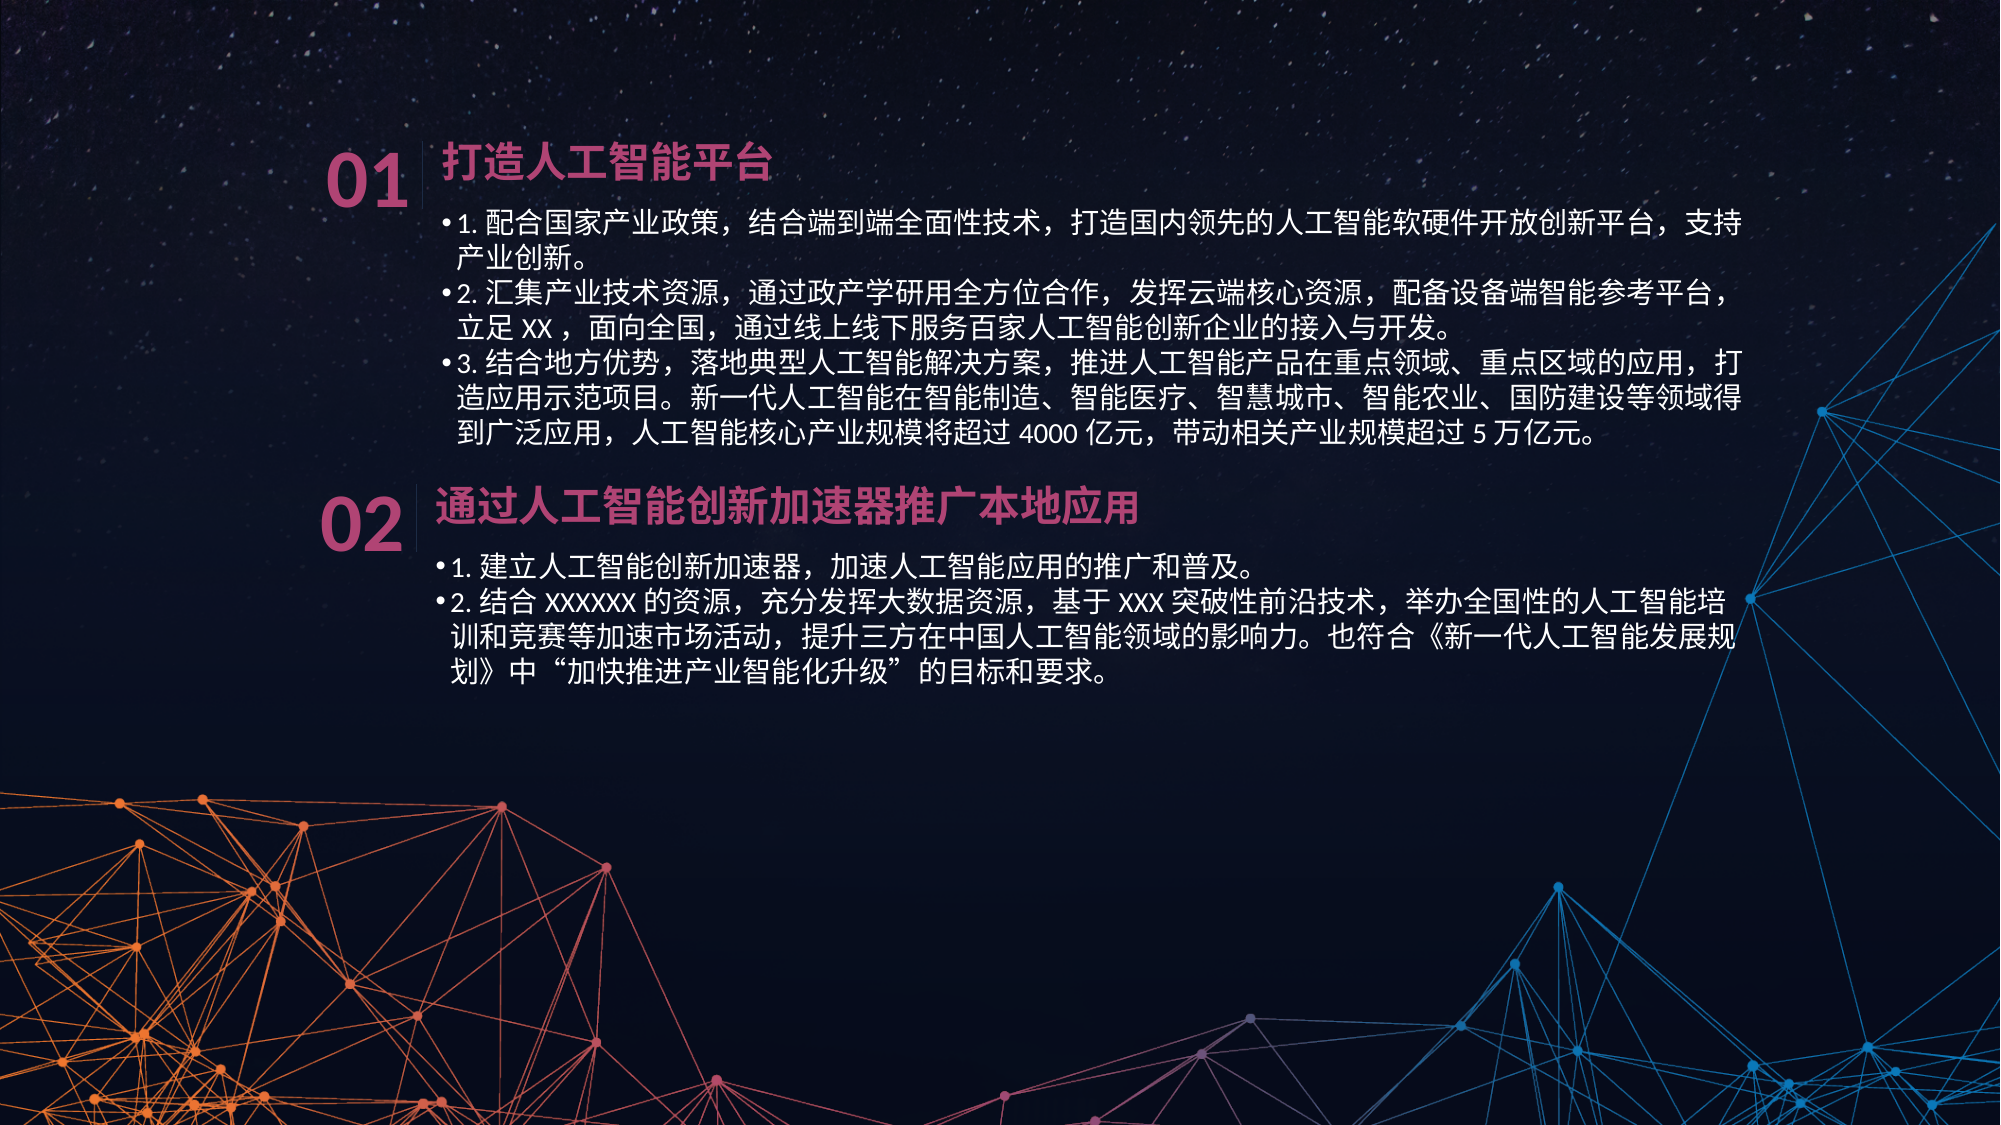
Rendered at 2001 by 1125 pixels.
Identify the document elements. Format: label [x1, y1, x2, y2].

text_box [311, 116, 1770, 460]
text_box [305, 459, 1764, 698]
picture [0, 0, 2000, 1125]
